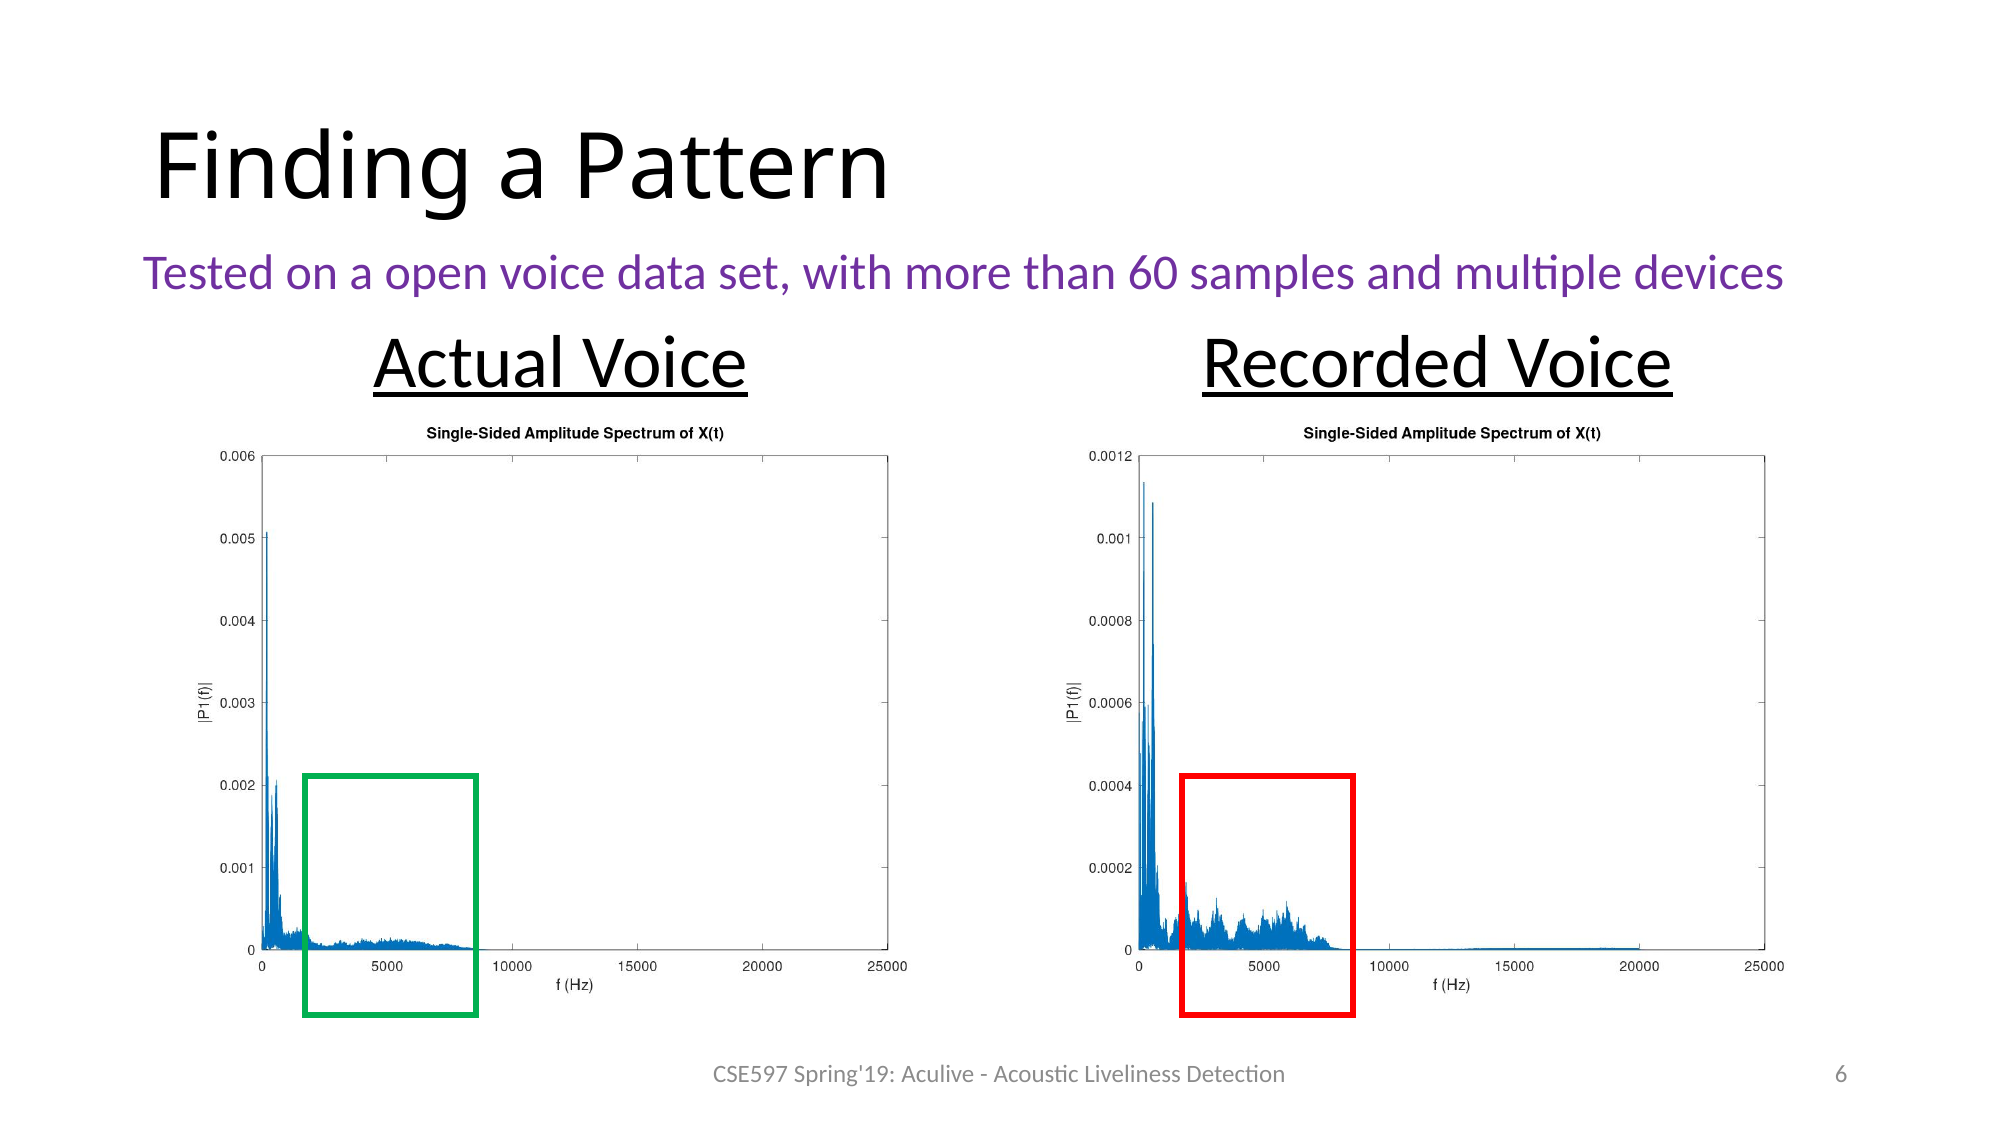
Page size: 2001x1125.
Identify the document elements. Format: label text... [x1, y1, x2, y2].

title Finding a Pattern [137, 59, 1863, 275]
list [1034, 410, 1841, 1016]
text_box Tested on a open voice data set, with more than 60 samples and multiple devices [75, 232, 1852, 308]
footer CSE597 Spring'19: Aculive - Acoustic Liveliness Detection [662, 1042, 1338, 1103]
list Recorded Voice [1012, 275, 1863, 411]
list Actual Voice [137, 308, 984, 411]
slide_number 6 [1412, 1042, 1863, 1103]
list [157, 410, 964, 1016]
